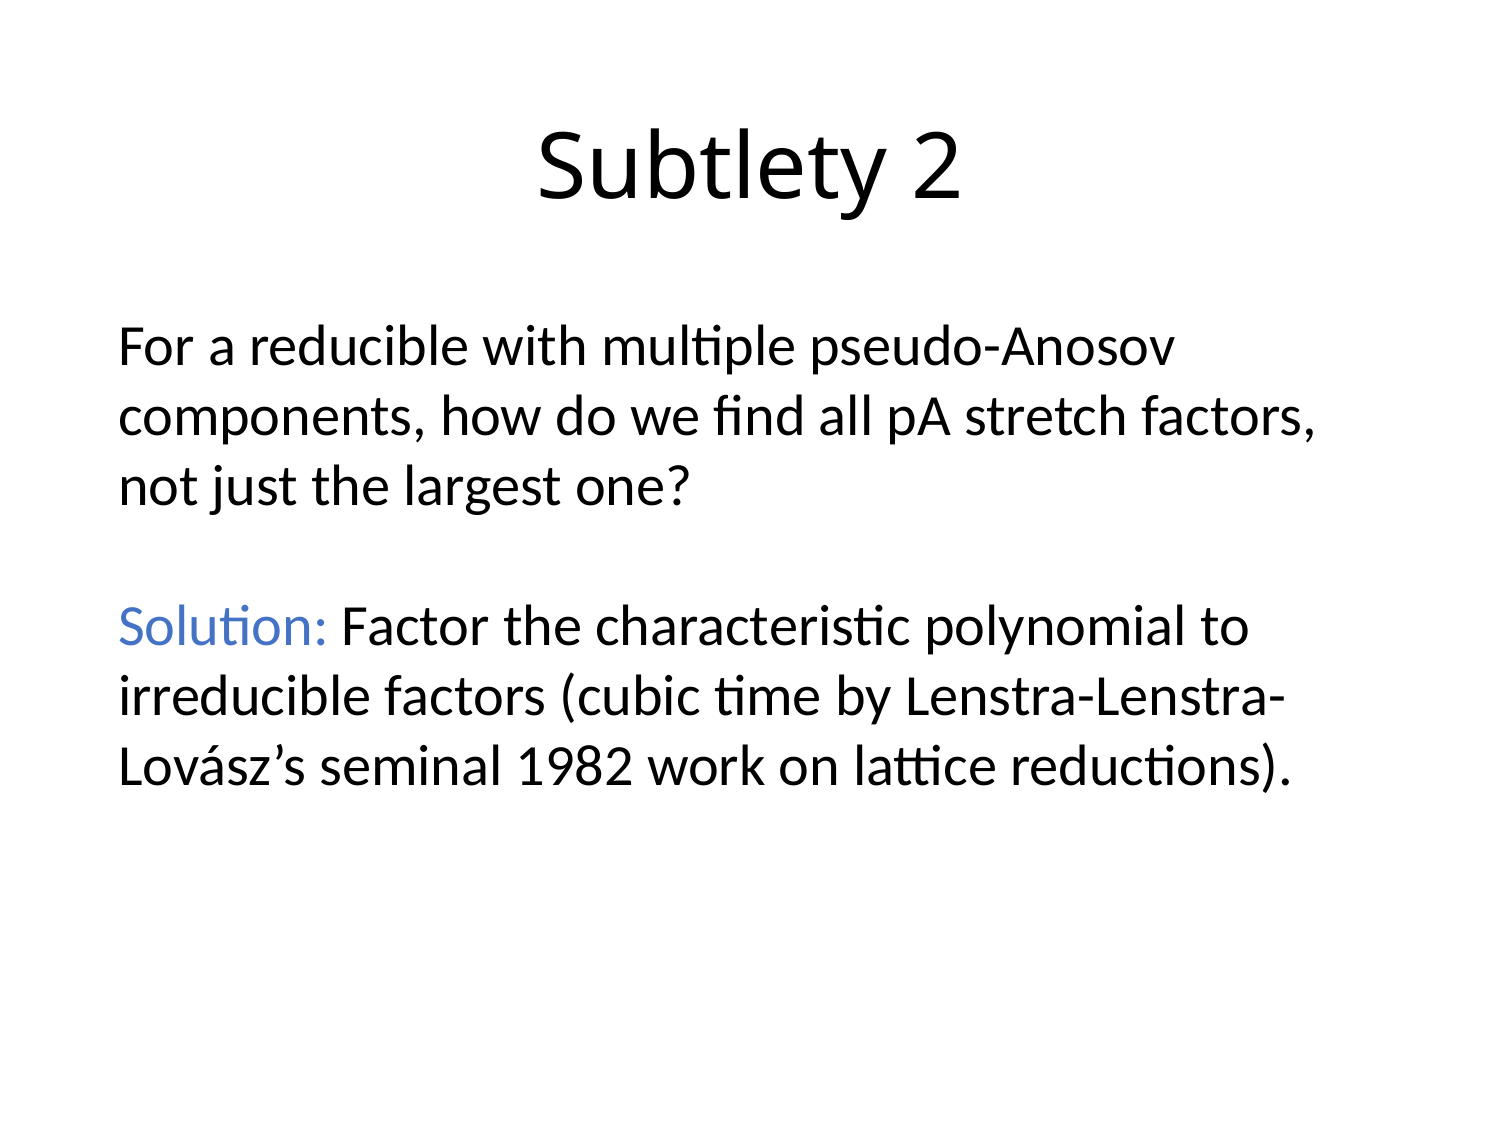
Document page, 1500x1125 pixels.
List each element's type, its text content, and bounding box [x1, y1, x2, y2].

title Subtlety 2 [103, 59, 1397, 278]
list For a reducible with multiple pseudo-Anosov components, how do we find all pA stretch factors, not just the largest one? Solution: Factor the characteristic polynomial to irreducible factors (cubic time by Lenstra-Lenstra-Lovász’s seminal 1982 work on lattice reductions). [103, 299, 1397, 1014]
